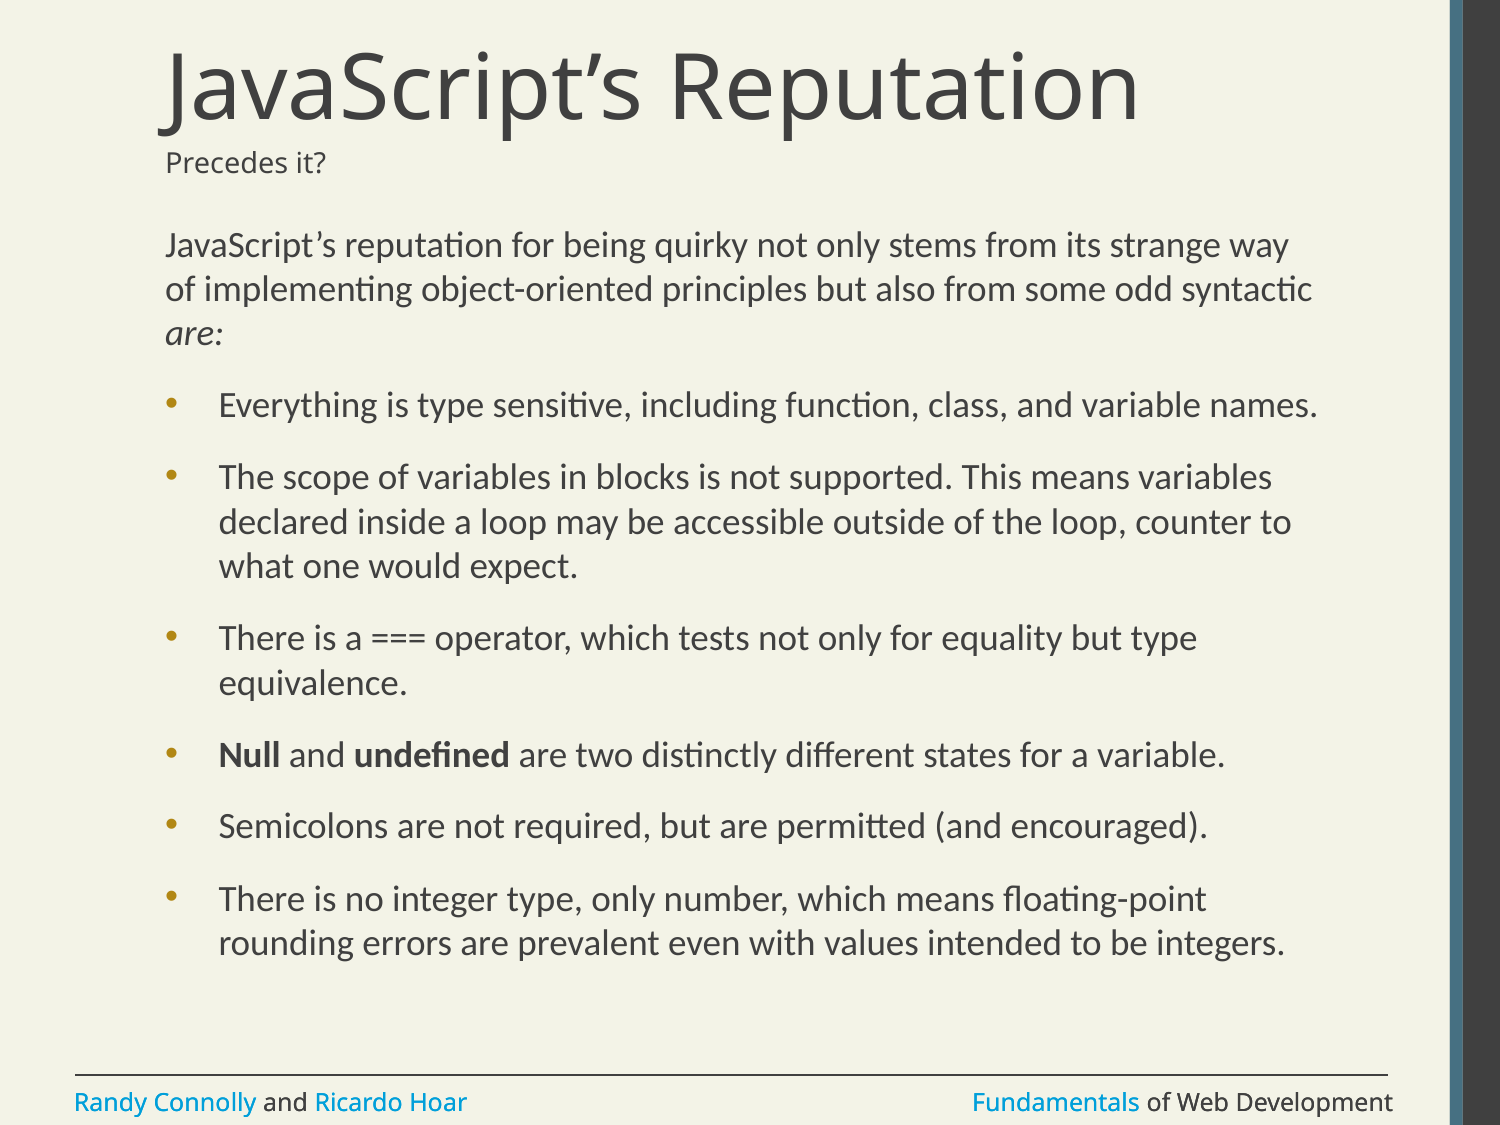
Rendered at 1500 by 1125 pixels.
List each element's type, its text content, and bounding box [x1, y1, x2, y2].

list Precedes it? [150, 137, 1200, 188]
list JavaScript’s reputation for being quirky not only stems from its strange way of implementing object-oriented principles but also from some odd syntactic are: Everything is type sensitive, including function, class, and variable names. The scope of variables in blocks is not supported. This means variables declared inside a loop may be accessible outside of the loop, counter to what one would expect. There is a === operator, which tests not only for equality but type equivalence. Null and undefined are two distinctly different states for a variable. Semicolons are not required, but are permitted (and encouraged). There is no integer type, only number, which means floating-point rounding errors are prevalent even with values intended to be integers. [150, 212, 1338, 1013]
title JavaScript’s Reputation [150, 20, 1425, 188]
